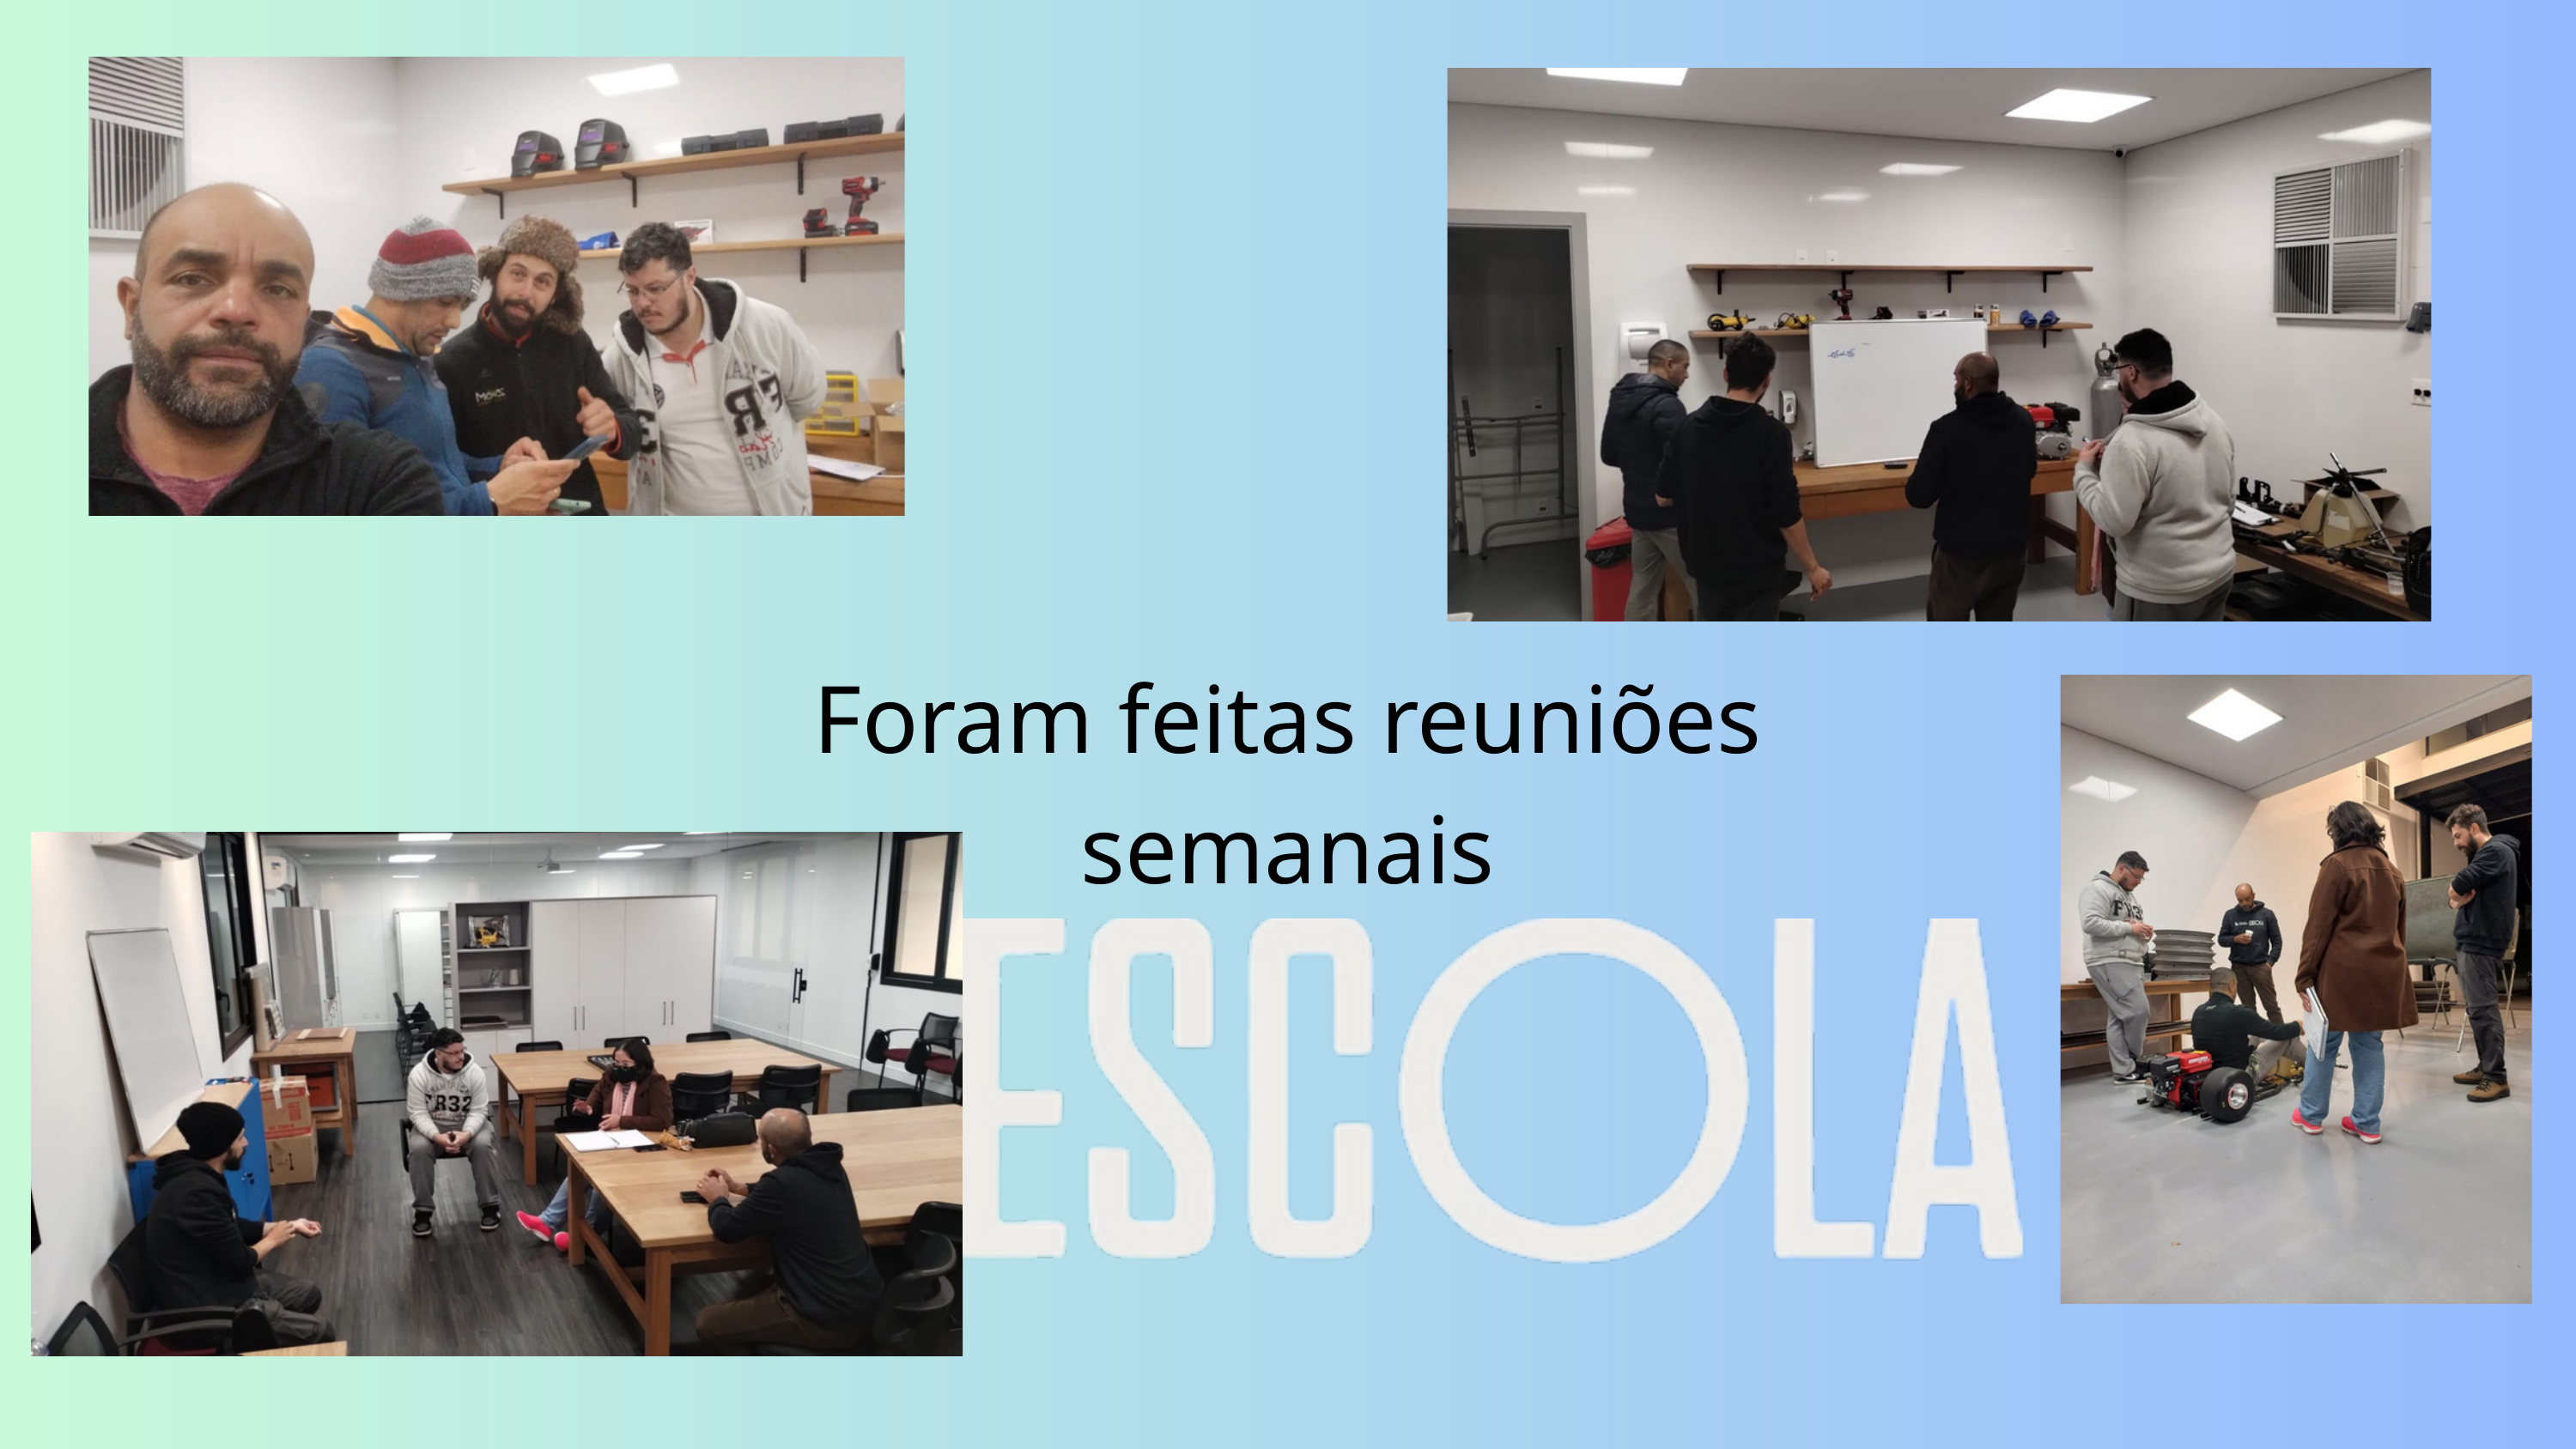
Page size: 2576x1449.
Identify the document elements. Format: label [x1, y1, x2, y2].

text_box [1447, 67, 2432, 621]
text_box [88, 56, 905, 516]
picture [0, 0, 2576, 1449]
text_box [30, 831, 963, 1356]
text_box [2060, 675, 2532, 1304]
